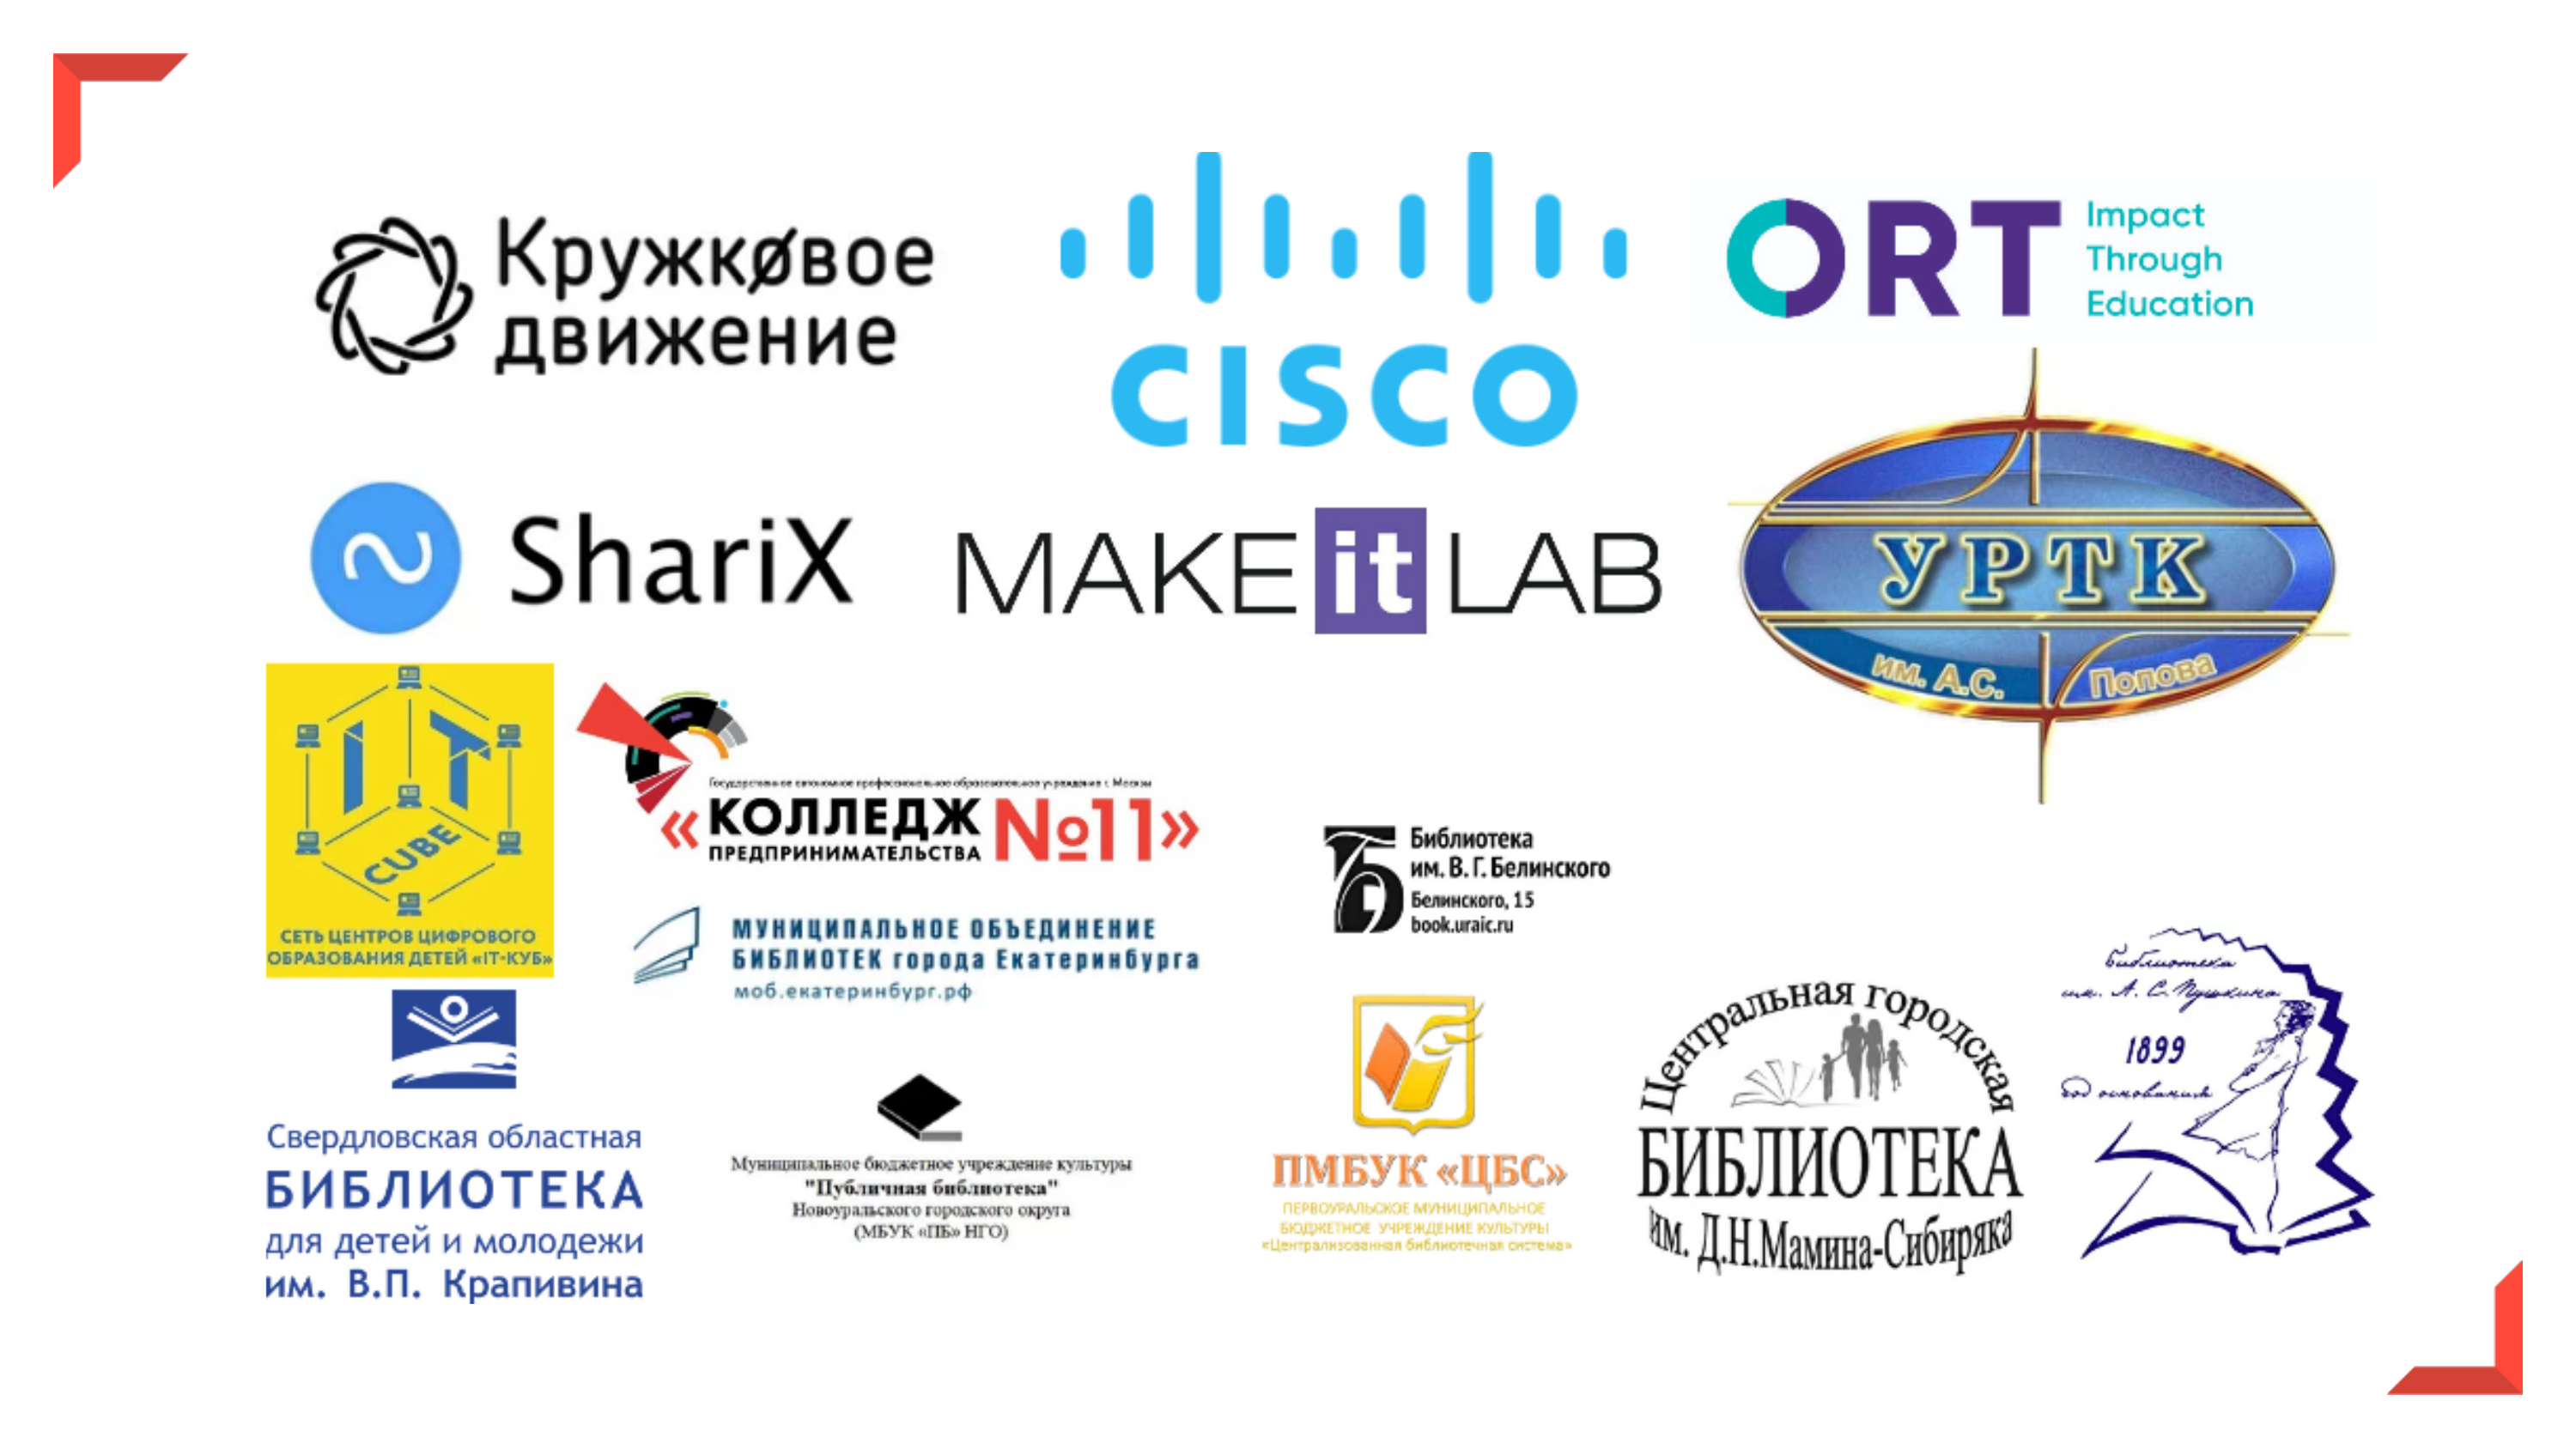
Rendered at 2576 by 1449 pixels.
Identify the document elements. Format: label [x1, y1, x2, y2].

picture [265, 151, 2523, 1396]
picture [53, 53, 189, 189]
